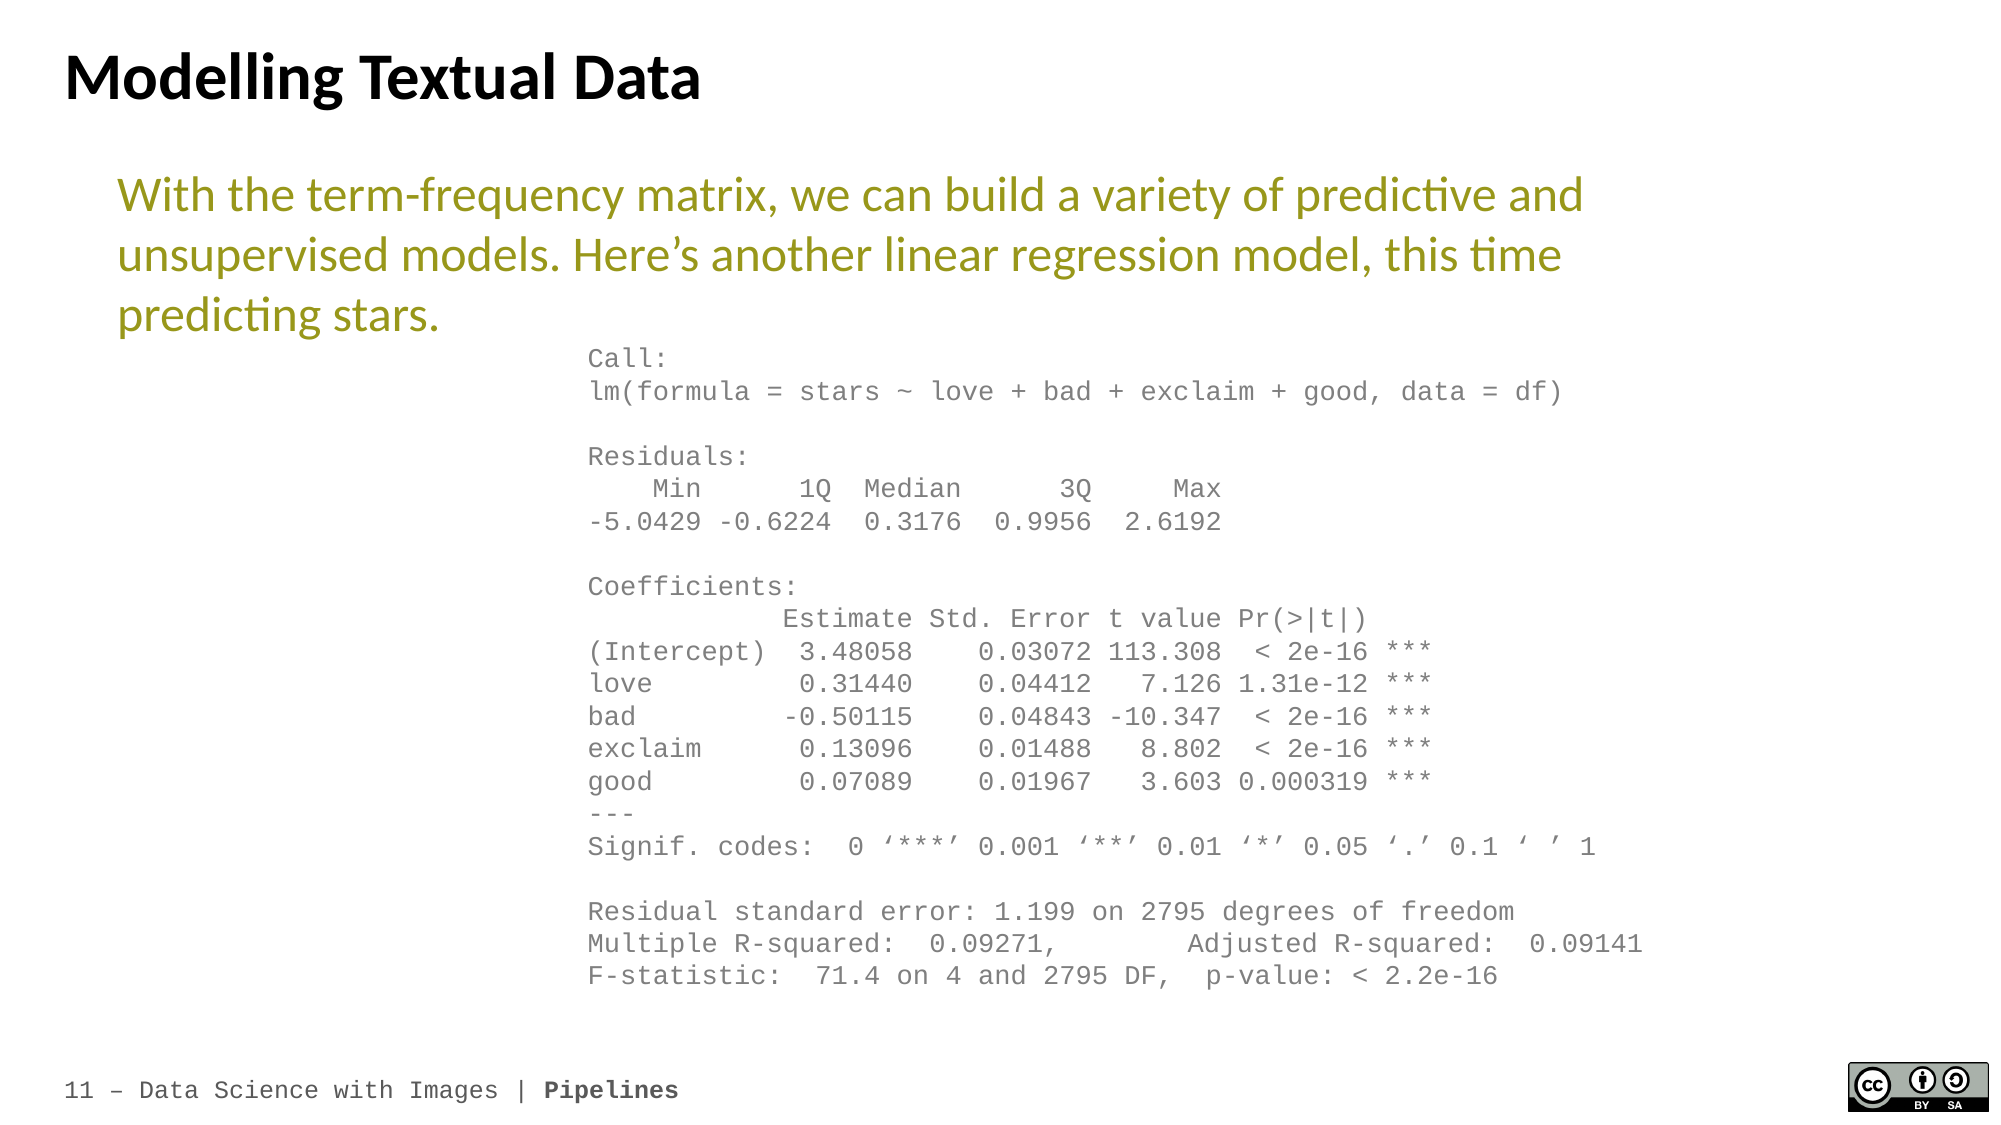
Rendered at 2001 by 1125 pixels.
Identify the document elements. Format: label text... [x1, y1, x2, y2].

picture [1848, 1061, 1990, 1112]
text_box Modelling Textual Data [49, 25, 1431, 121]
text_box With the term-frequency matrix, we can build a variety of predictive and unsupervised models. Here’s another linear regression model, this time predicting stars. [102, 153, 1782, 349]
text_box Call: lm(formula = stars ~ love + bad + exclaim + good, data = df) Residuals: Min 1Q Median 3Q Max -5.0429 -0.6224 0.3176 0.9956 2.6192 Coefficients: Estimate Std. Error t value Pr(>|t|) (Intercept) 3.48058 0.03072 113.308 < 2e-16 *** love 0.31440 0.04412 7.126 1.31e-12 *** bad -0.50115 0.04843 -10.347 < 2e-16 *** exclaim 0.13096 0.01488 8.802 < 2e-16 *** good 0.07089 0.01967 3.603 0.000319 *** --- Signif. codes: 0 ‘***’ 0.001 ‘**’ 0.01 ‘*’ 0.05 ‘.’ 0.1 ‘ ’ 1 Residual standard error: 1.199 on 2795 degrees of freedom Multiple R-squared: 0.09271, Adjusted R-squared: 0.09141 F-statistic: 71.4 on 4 and 2795 DF, p-value: < 2.2e-16 [572, 349, 1700, 998]
text_box 11 – Data Science with Images | Pipelines [49, 1066, 814, 1112]
